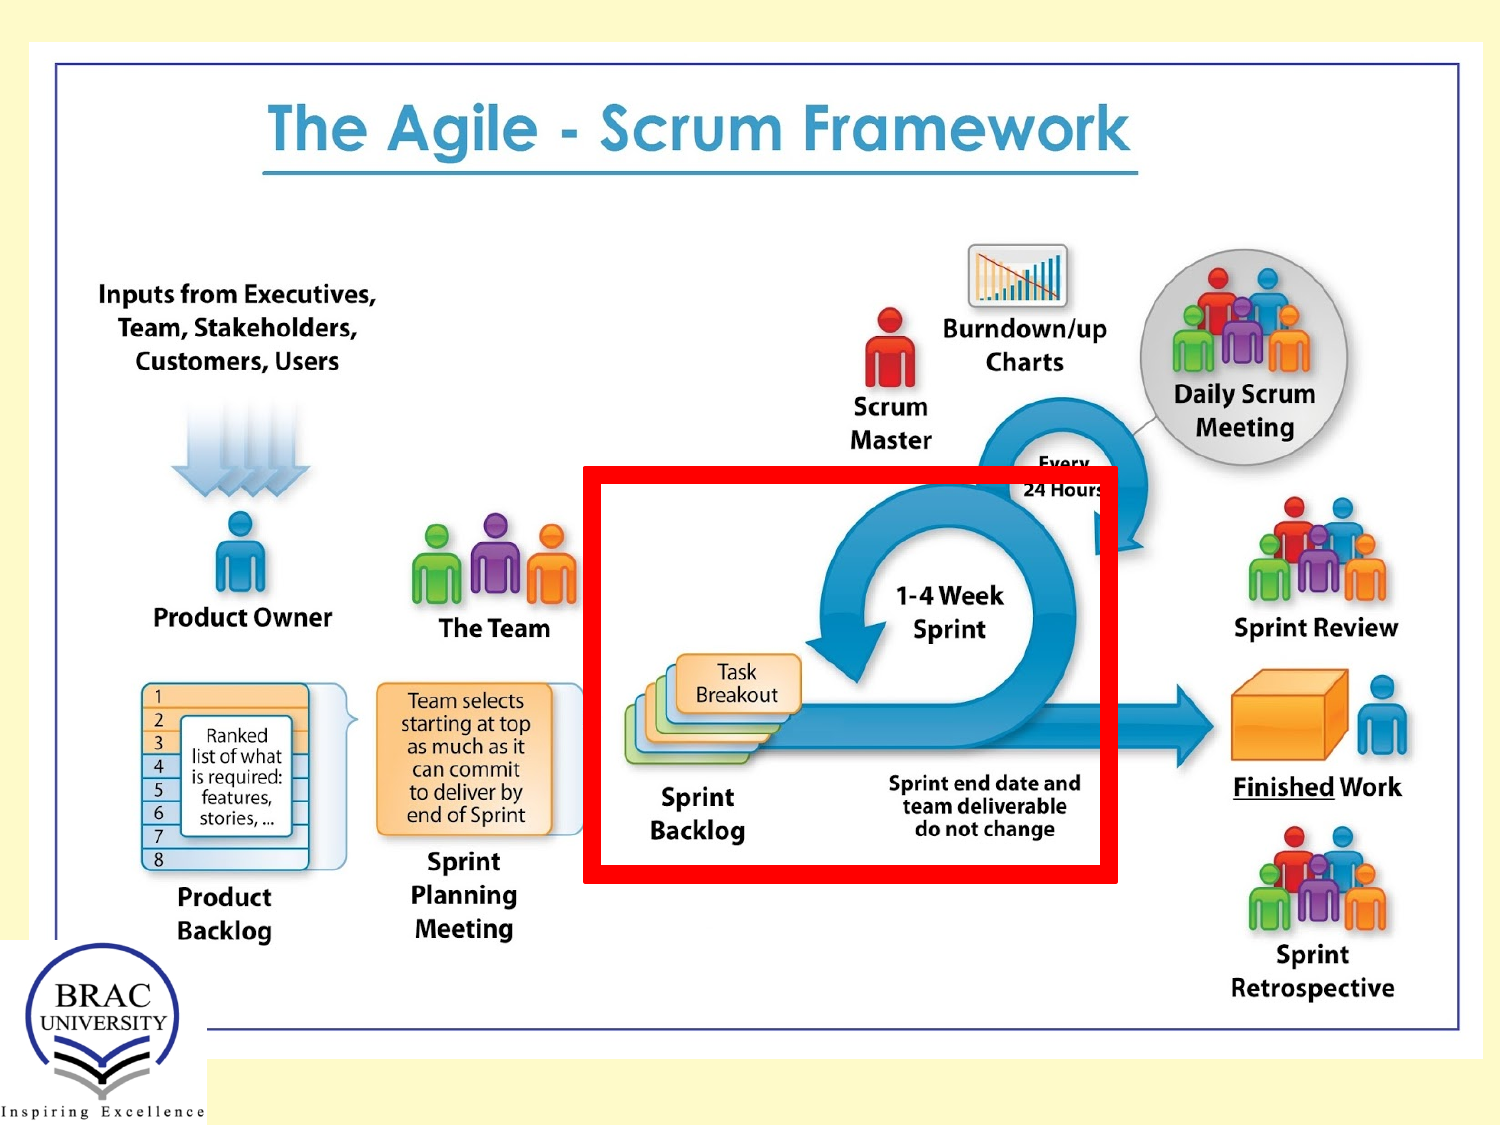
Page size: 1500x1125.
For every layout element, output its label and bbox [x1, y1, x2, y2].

picture [0, 940, 207, 1125]
list [29, 42, 1483, 1059]
